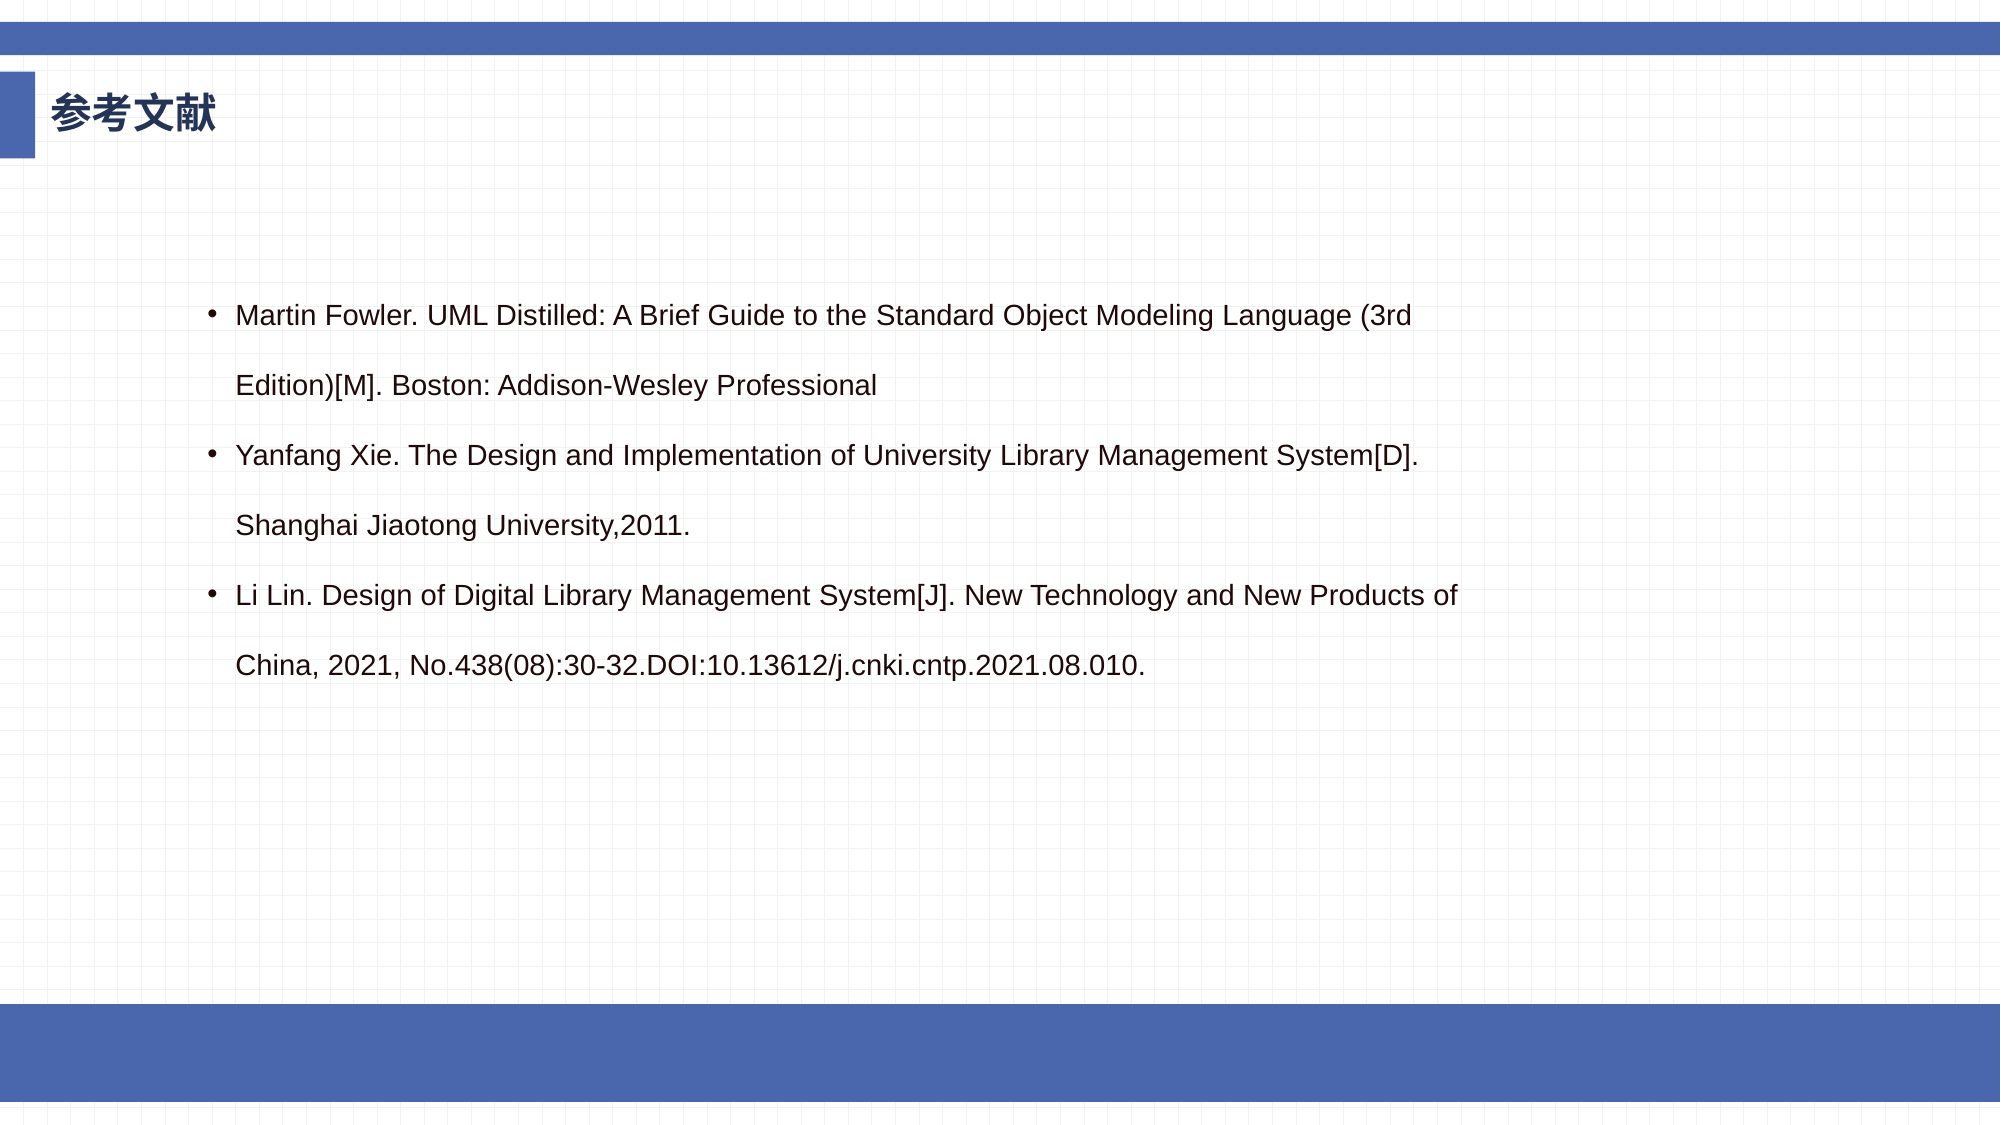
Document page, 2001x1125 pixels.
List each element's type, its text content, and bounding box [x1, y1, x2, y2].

list 参考文献 [34, 70, 835, 159]
text_box Martin Fowler. UML Distilled: A Brief Guide to the Standard Object Modeling Language (3rd Edition)[M]. Boston: Addison-Wesley Professional Yanfang Xie. The Design and Implementation of University Library Management System[D]. Shanghai Jiaotong University,2011. Li Lin. Design of Digital Library Management System[J]. New Technology and New Products of China, 2021, No.438(08):30-32.DOI:10.13612/j.cnki.cntp.2021.08.010. [192, 254, 1503, 839]
